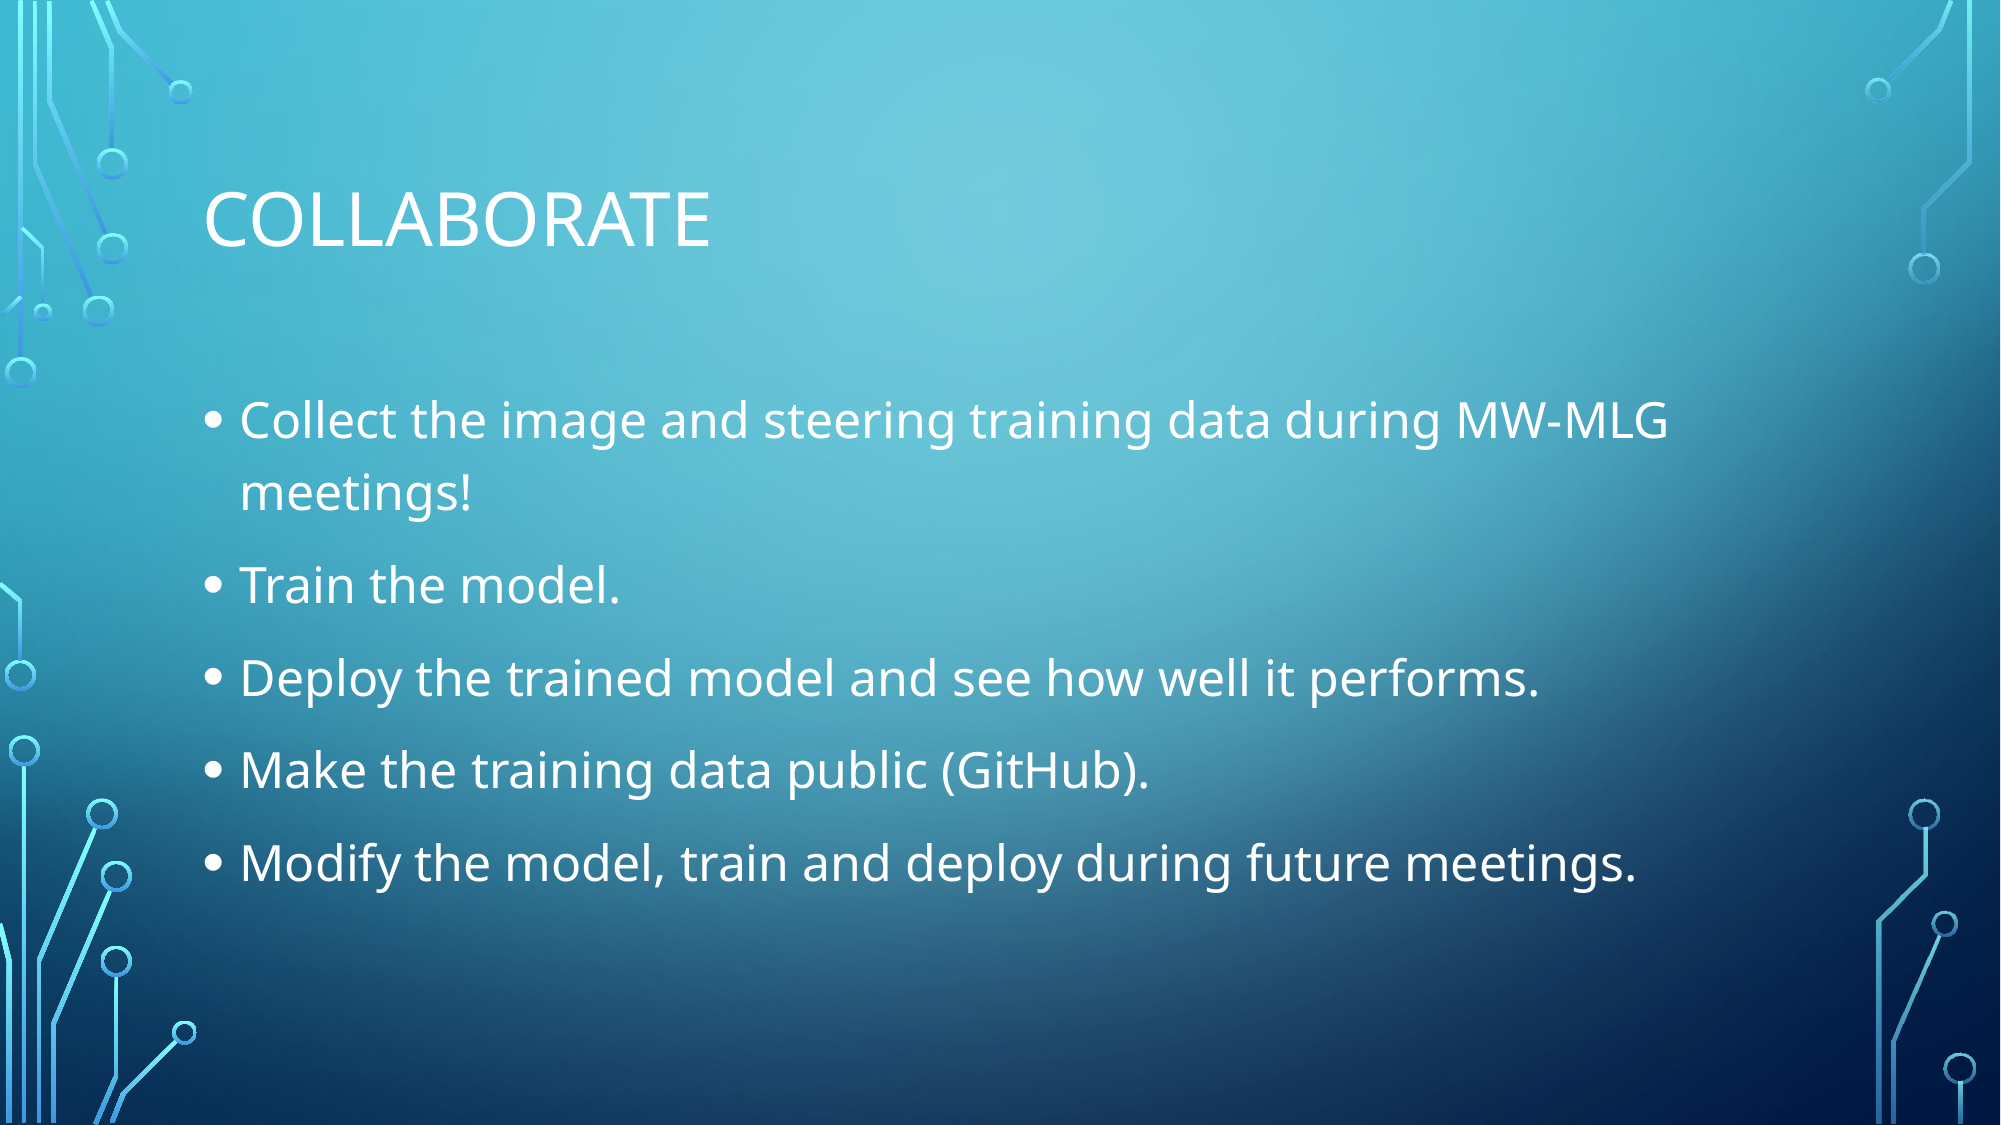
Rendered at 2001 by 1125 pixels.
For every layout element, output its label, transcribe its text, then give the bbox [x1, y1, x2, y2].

list Collect the image and steering training data during MW-MLG meetings! Train the model. Deploy the trained model and see how well it performs. Make the training data public (GitHub). Modify the model, train and deploy during future meetings. [187, 369, 1813, 950]
title collaborate [187, 101, 1813, 344]
